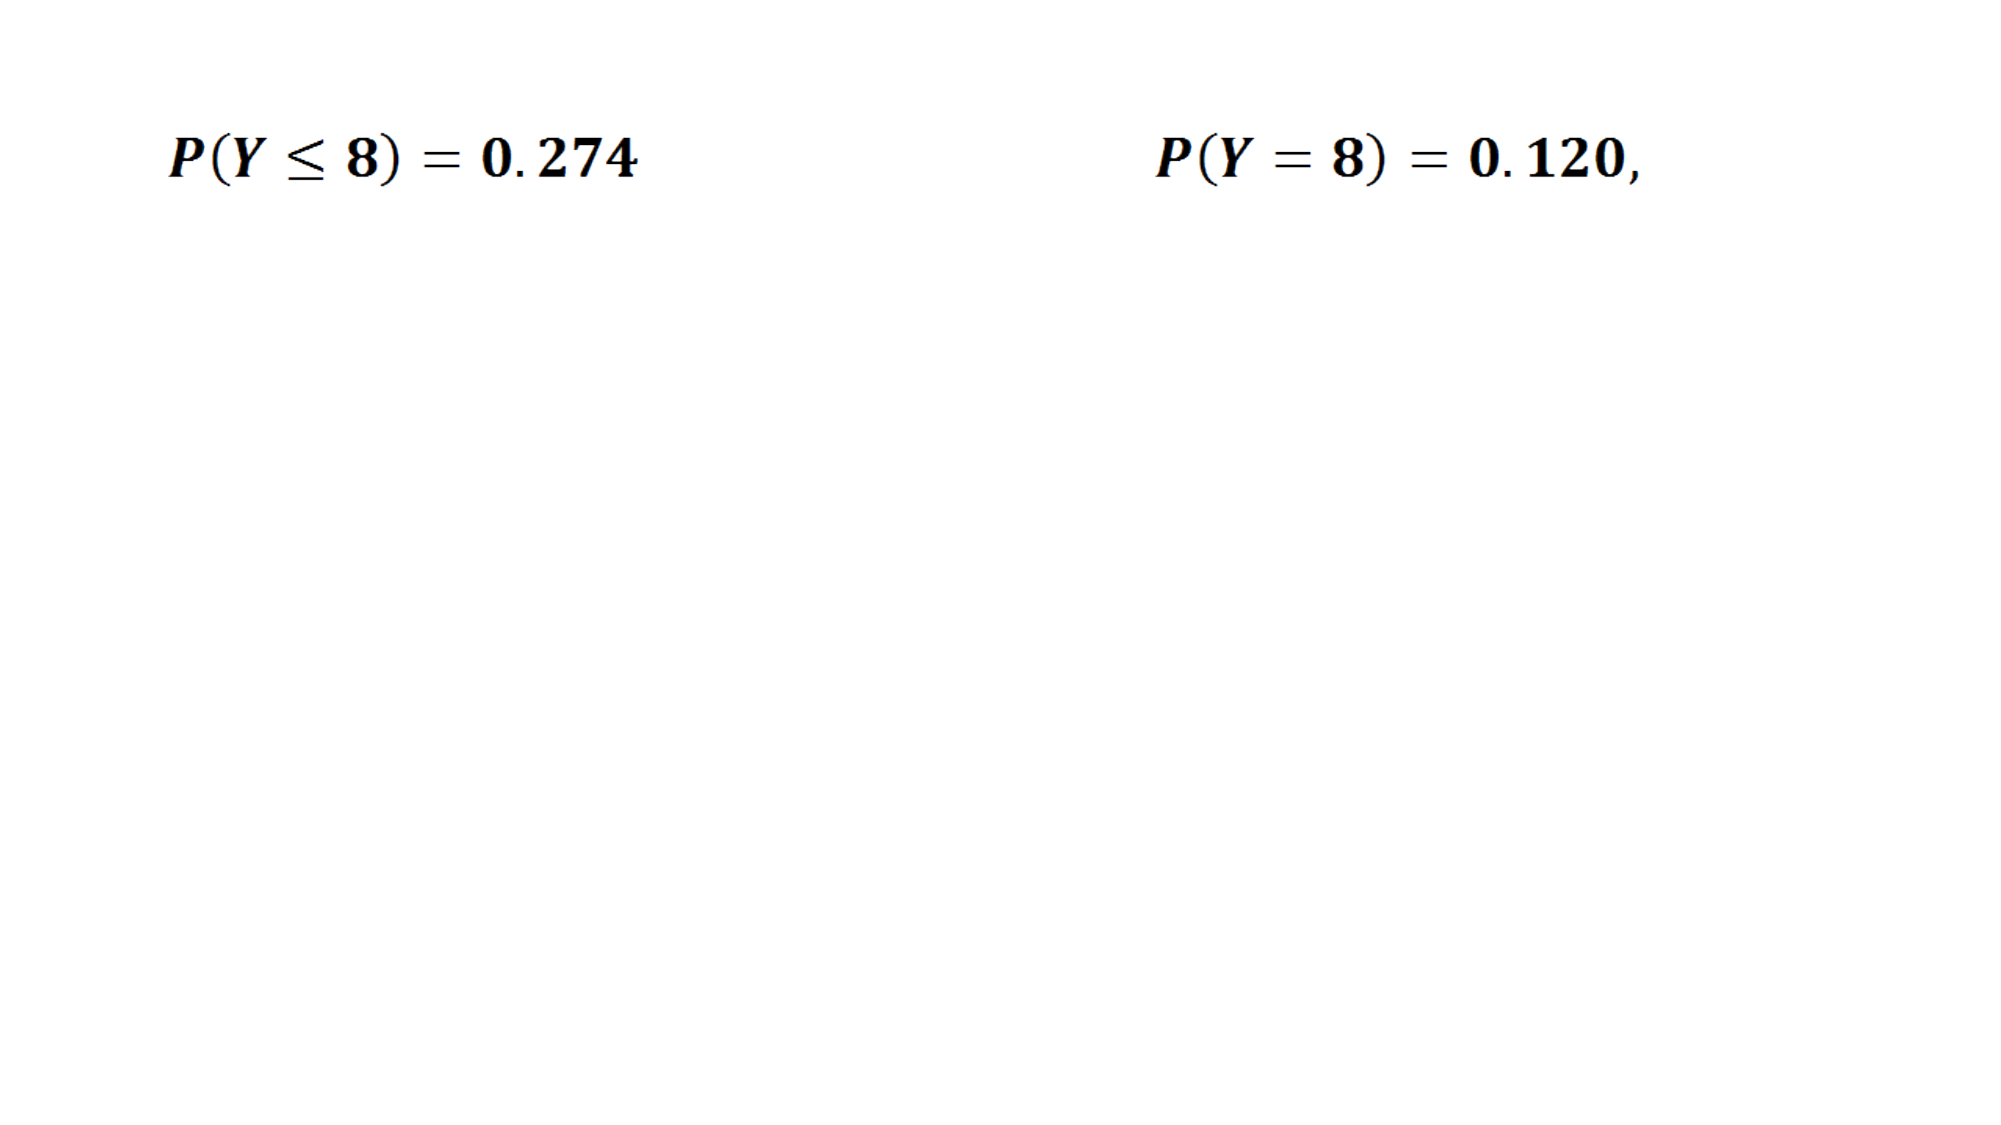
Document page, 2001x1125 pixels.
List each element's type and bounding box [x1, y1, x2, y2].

picture [1154, 122, 1679, 202]
picture [167, 122, 642, 201]
